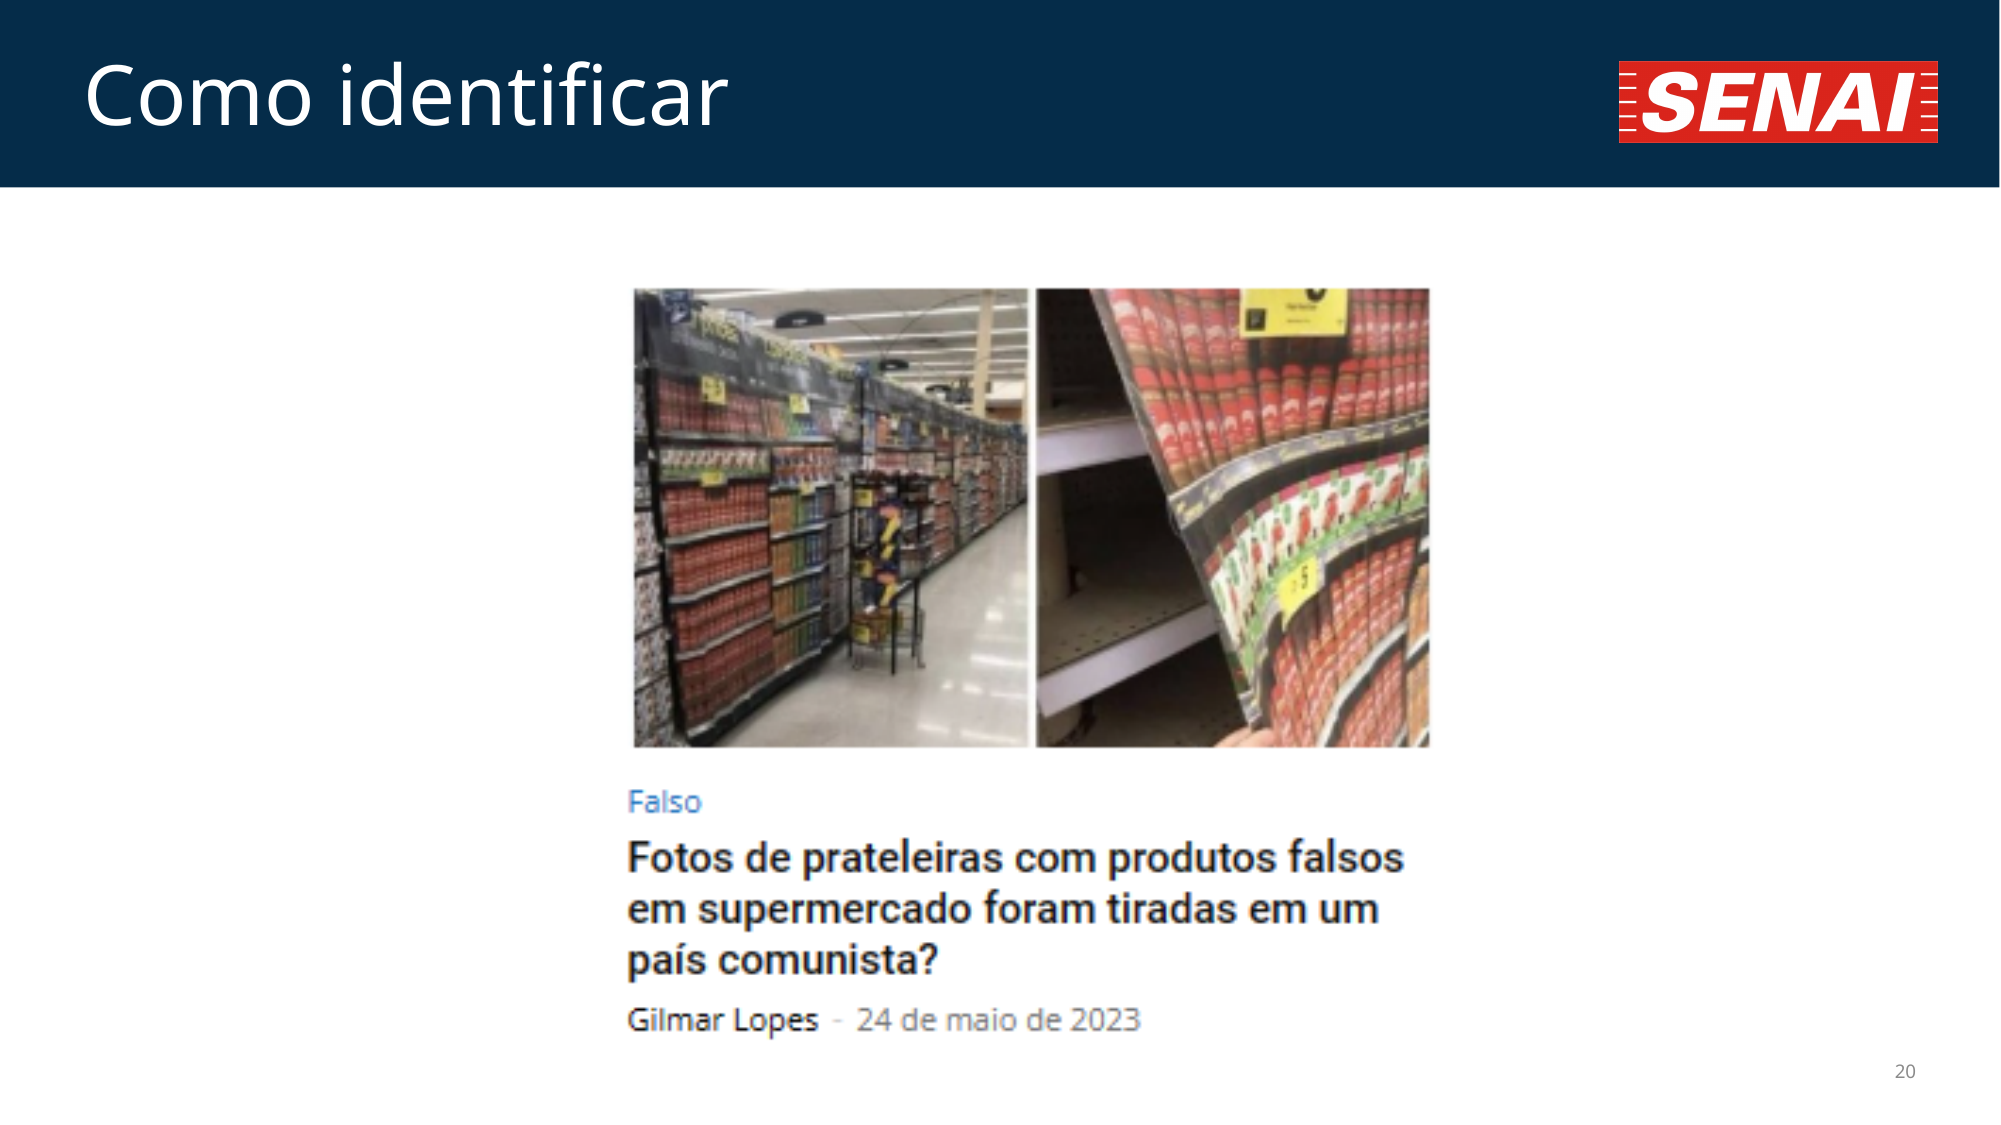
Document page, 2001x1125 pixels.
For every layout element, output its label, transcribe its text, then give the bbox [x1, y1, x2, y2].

slide_number 20 [1481, 1042, 1932, 1103]
picture [621, 281, 1451, 1043]
picture [1619, 61, 1938, 143]
title Como identificar [68, 59, 1600, 138]
